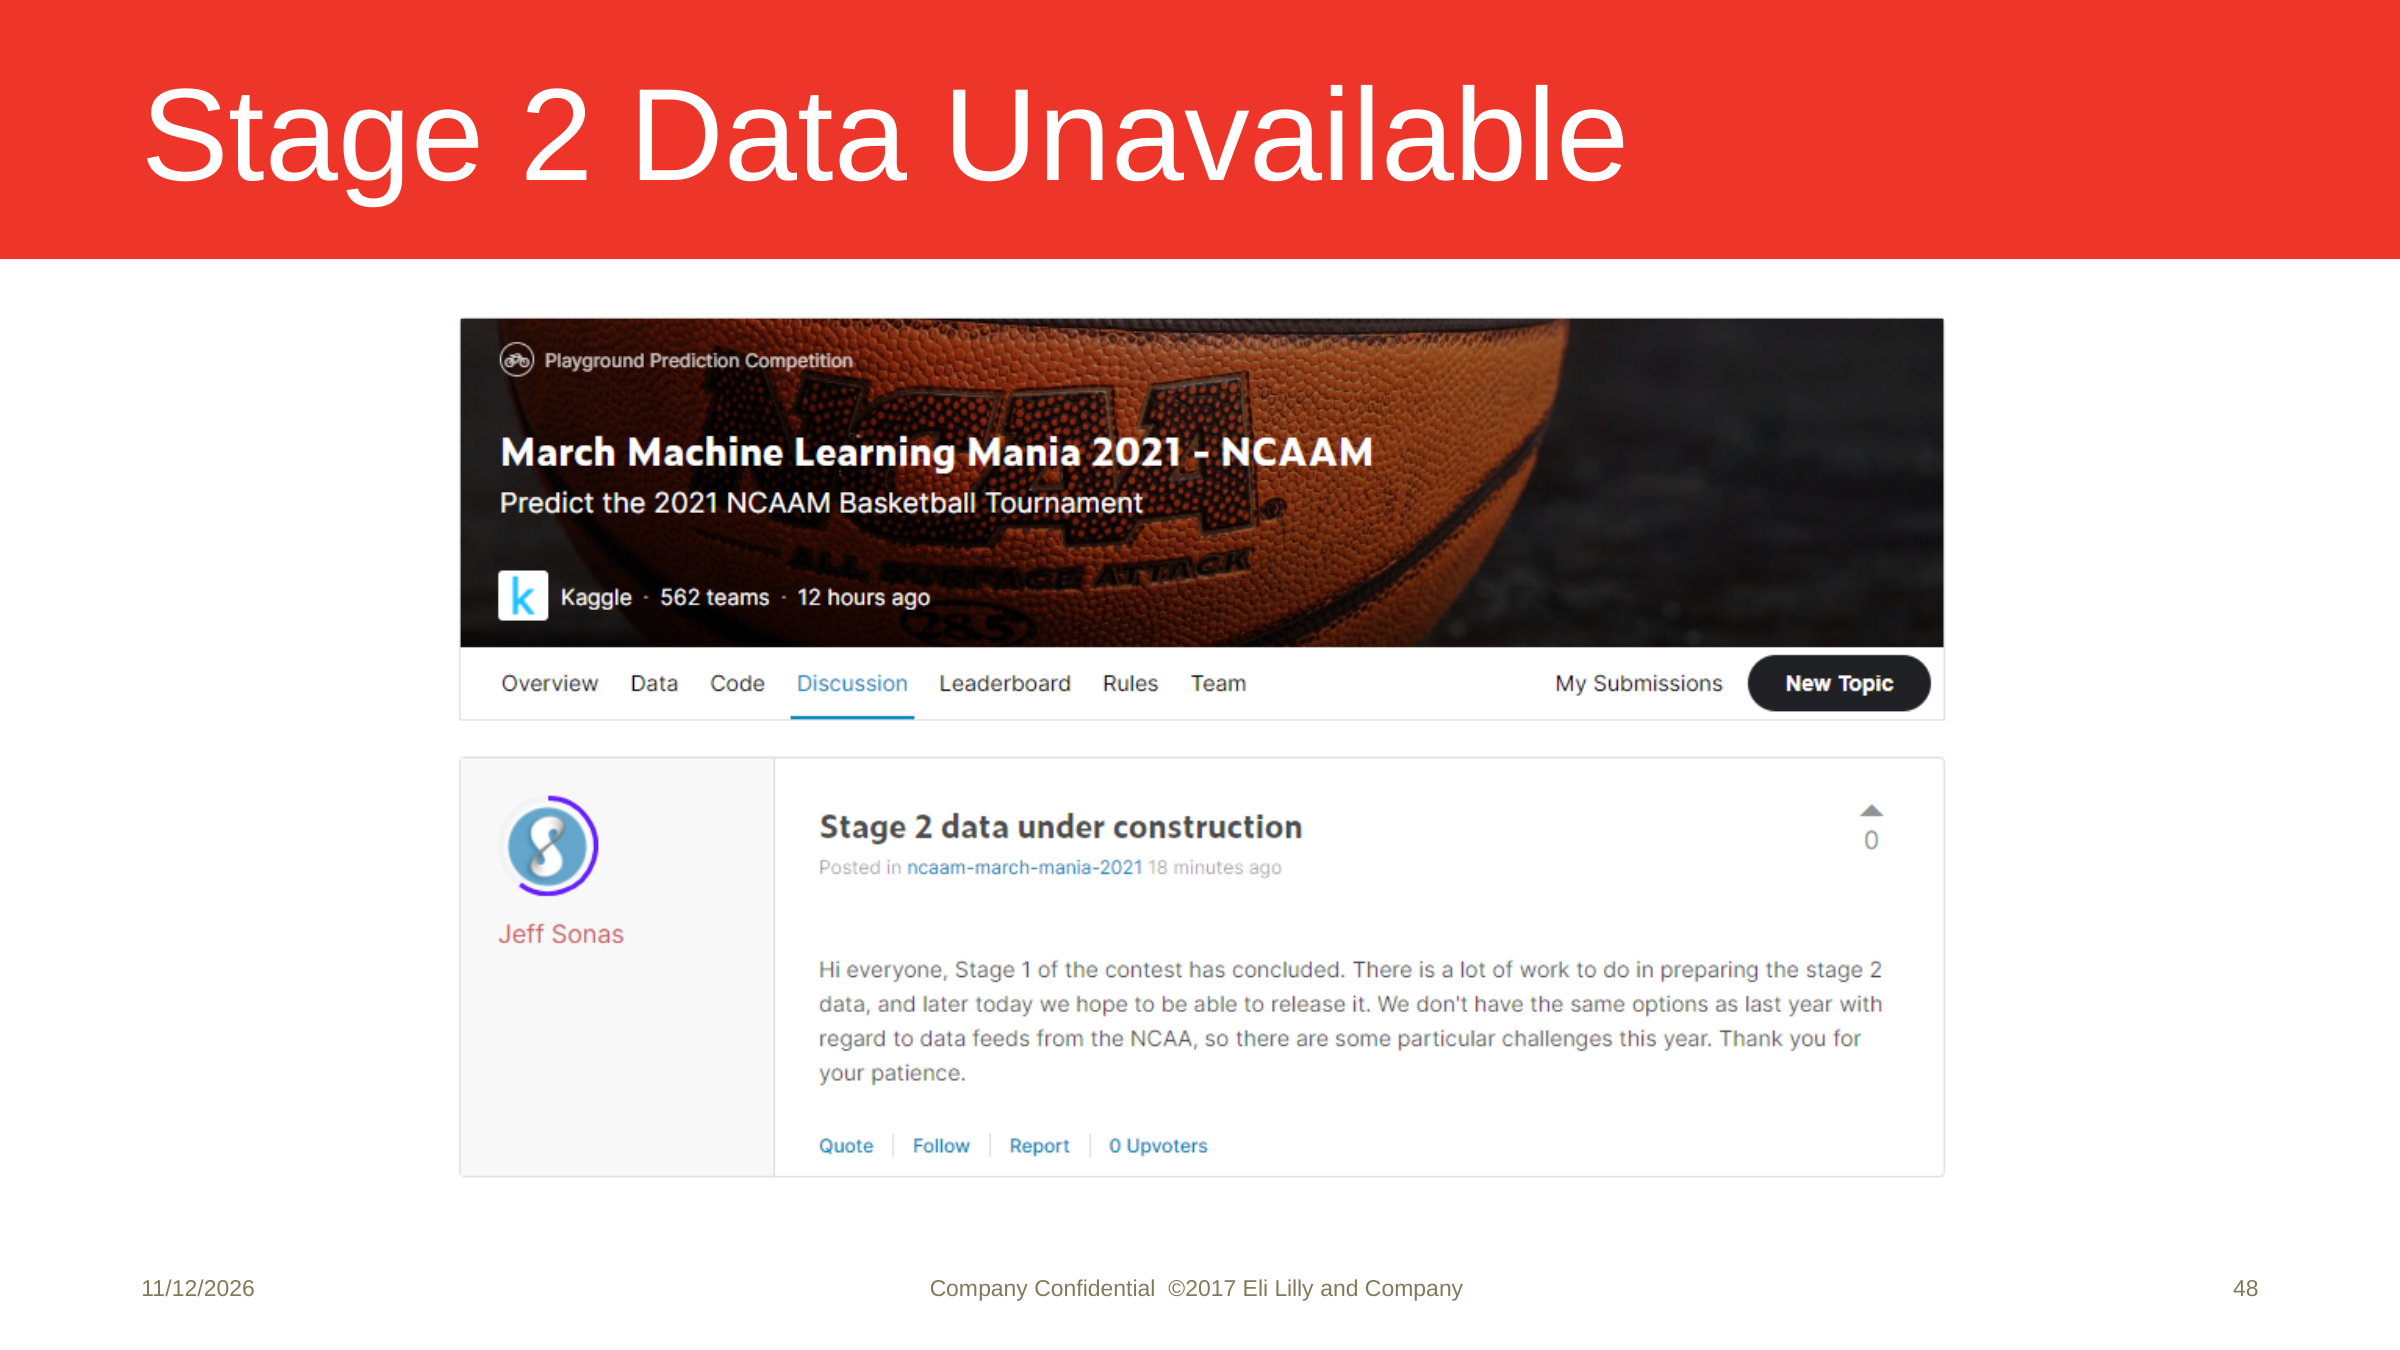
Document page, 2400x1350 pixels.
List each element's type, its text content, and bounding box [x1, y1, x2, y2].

picture [0, 0, 2400, 1350]
title Stage 2 Data Unavailable [120, 15, 2280, 241]
slide_number 48 [1719, 1251, 2280, 1324]
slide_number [120, 1251, 680, 1324]
footer Company Confidential ©2017 Eli Lilly and Company [819, 1251, 1580, 1324]
